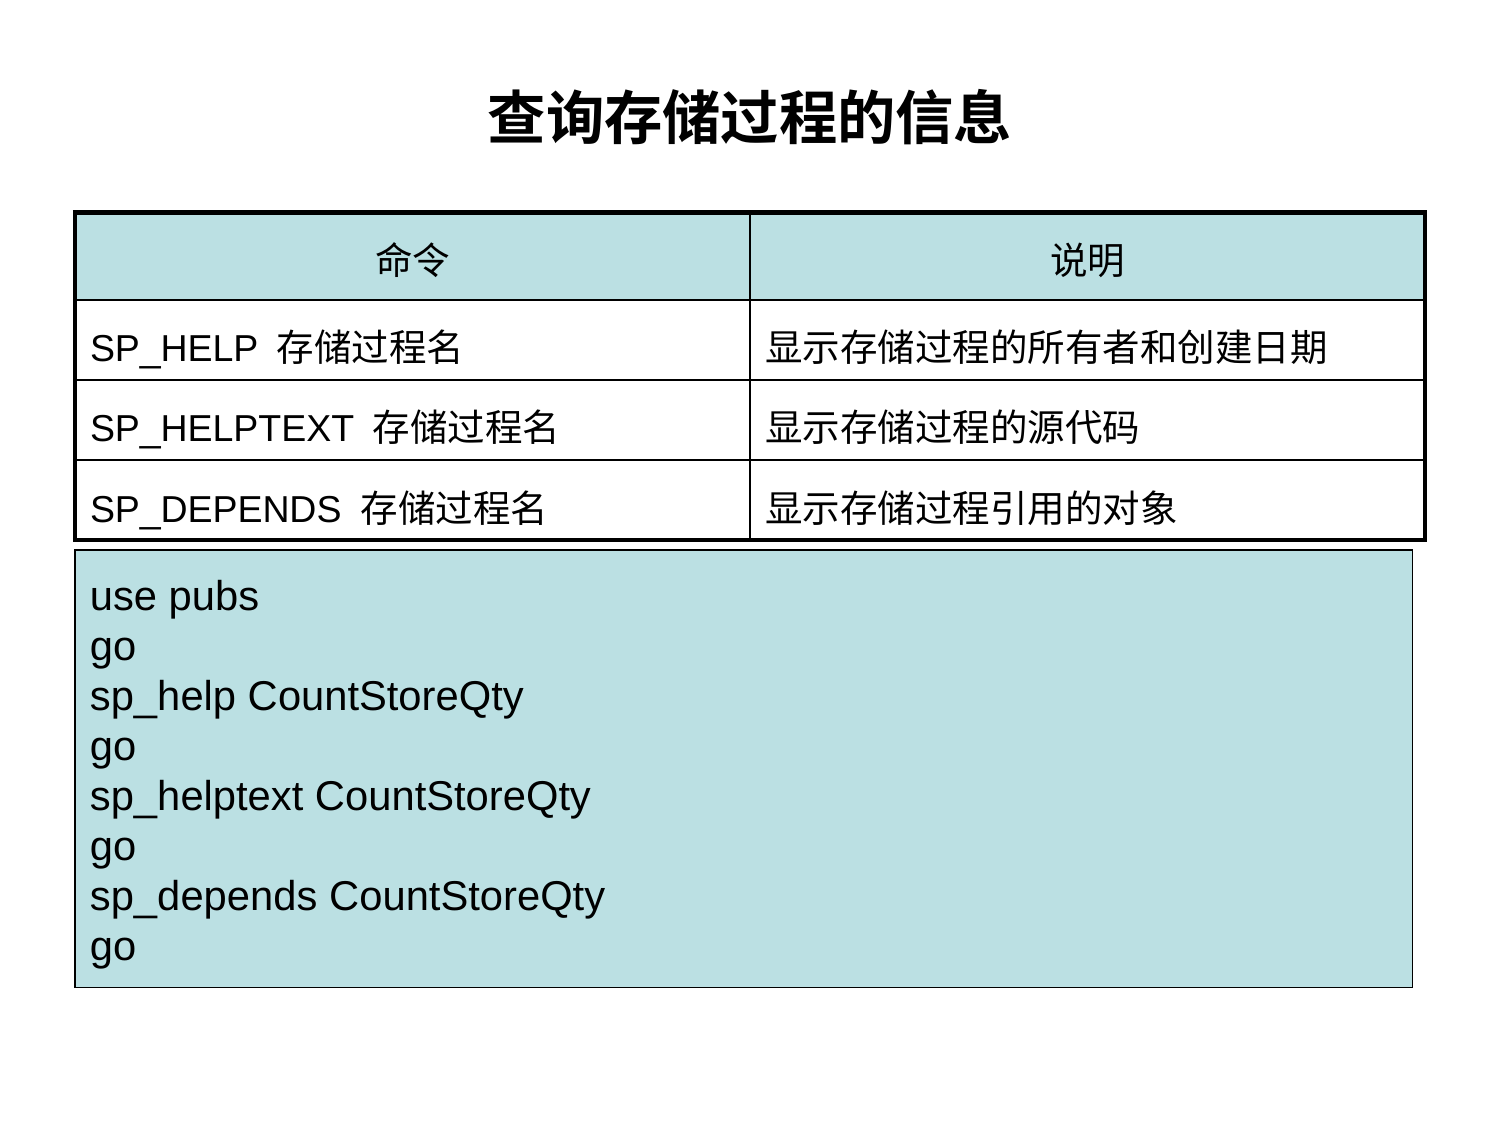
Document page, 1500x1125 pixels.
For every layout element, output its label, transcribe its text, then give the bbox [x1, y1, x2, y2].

text_box use pubs go sp_help CountStoreQty go sp_helptext CountStoreQty go sp_depends CountStoreQty go [74, 549, 1413, 988]
table_cell 显示存储过程引用的对象 [751, 461, 1423, 538]
table_cell 显示存储过程的源代码 [751, 381, 1423, 459]
table_cell SP_DEPENDS 存储过程名 [77, 461, 749, 538]
table_cell 显示存储过程的所有者和创建日期 [751, 301, 1423, 379]
table_cell SP_HELP 存储过程名 [77, 301, 749, 379]
table_header 命令 [77, 215, 749, 299]
table_cell SP_HELPTEXT 存储过程名 [77, 381, 749, 459]
table_header 说明 [751, 215, 1423, 299]
title 查询存储过程的信息 [75, 45, 1425, 188]
